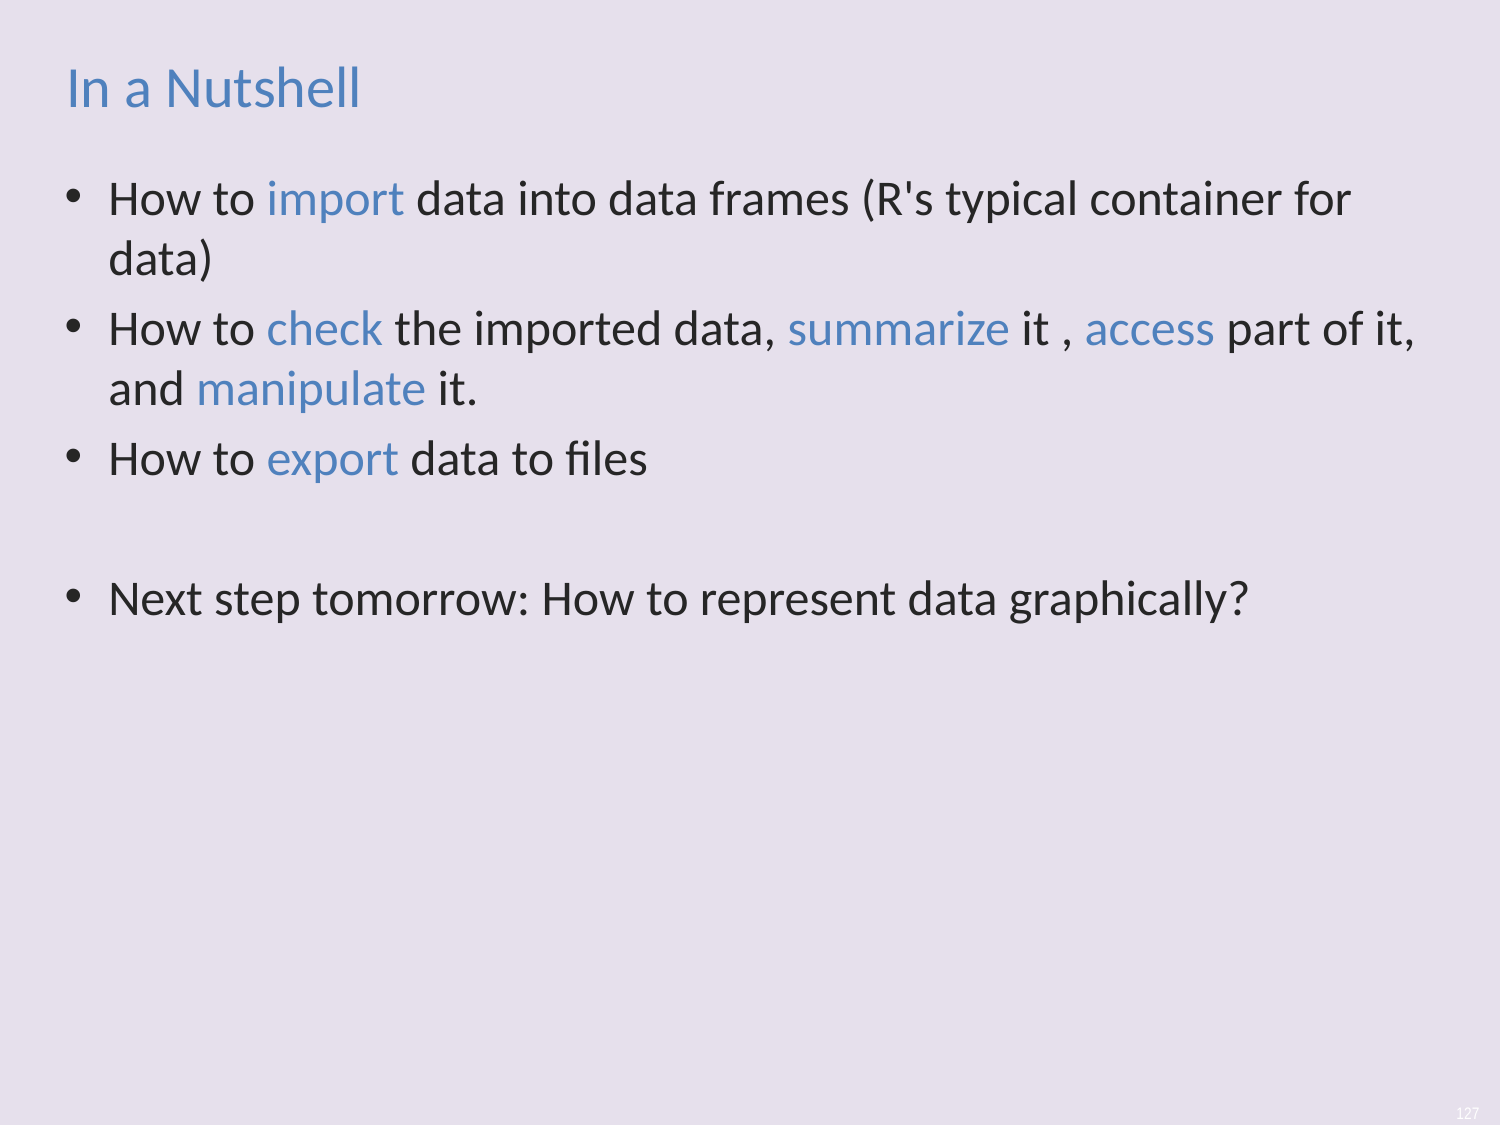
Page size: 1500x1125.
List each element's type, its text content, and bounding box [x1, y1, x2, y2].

list How to import data into data frames (R's typical container for data) How to check the imported data, summarize it , access part of it, and manipulate it. How to export data to files Next step tomorrow: How to represent data graphically? [64, 165, 1436, 985]
title In a Nutshell [42, 56, 1346, 121]
